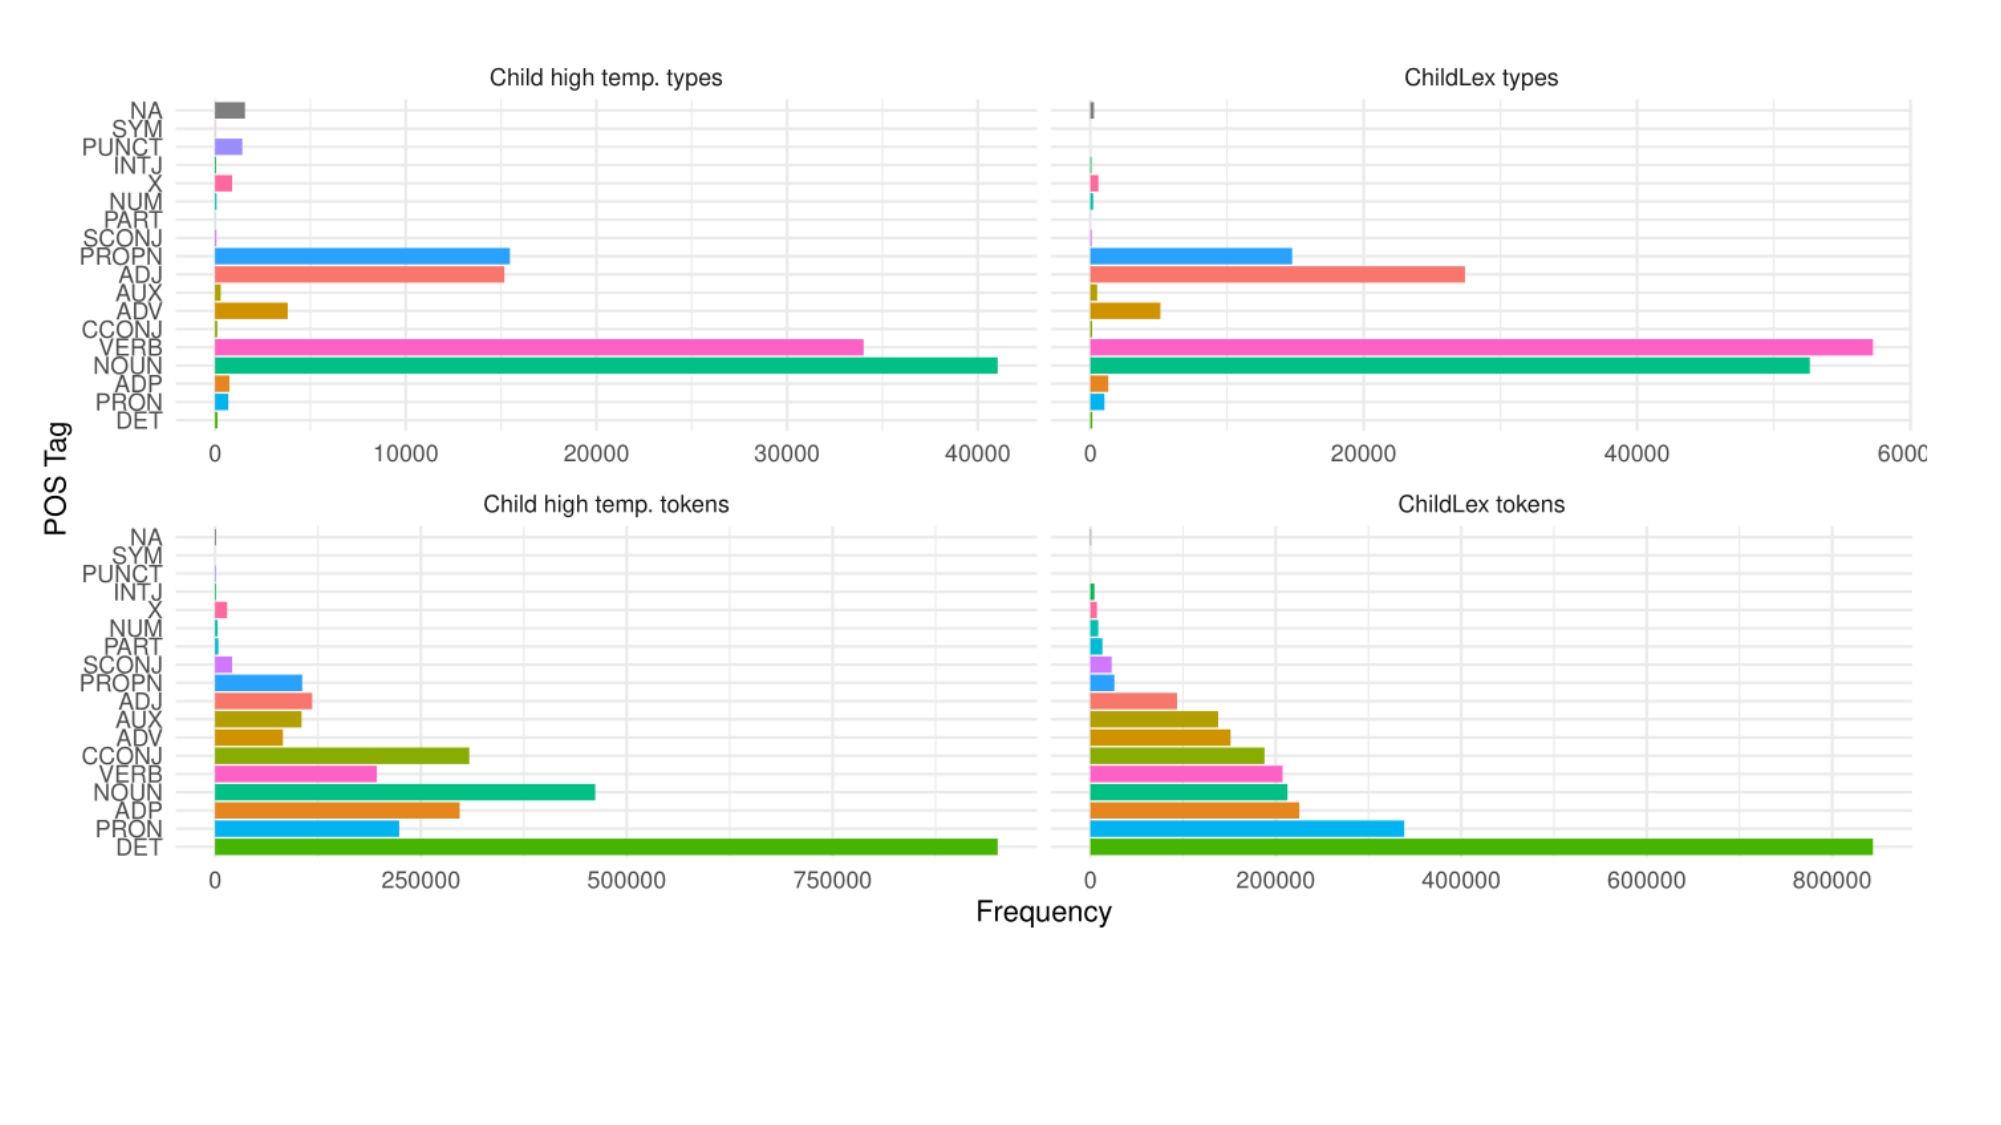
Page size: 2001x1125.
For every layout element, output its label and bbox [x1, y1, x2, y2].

picture [0, 59, 1959, 941]
